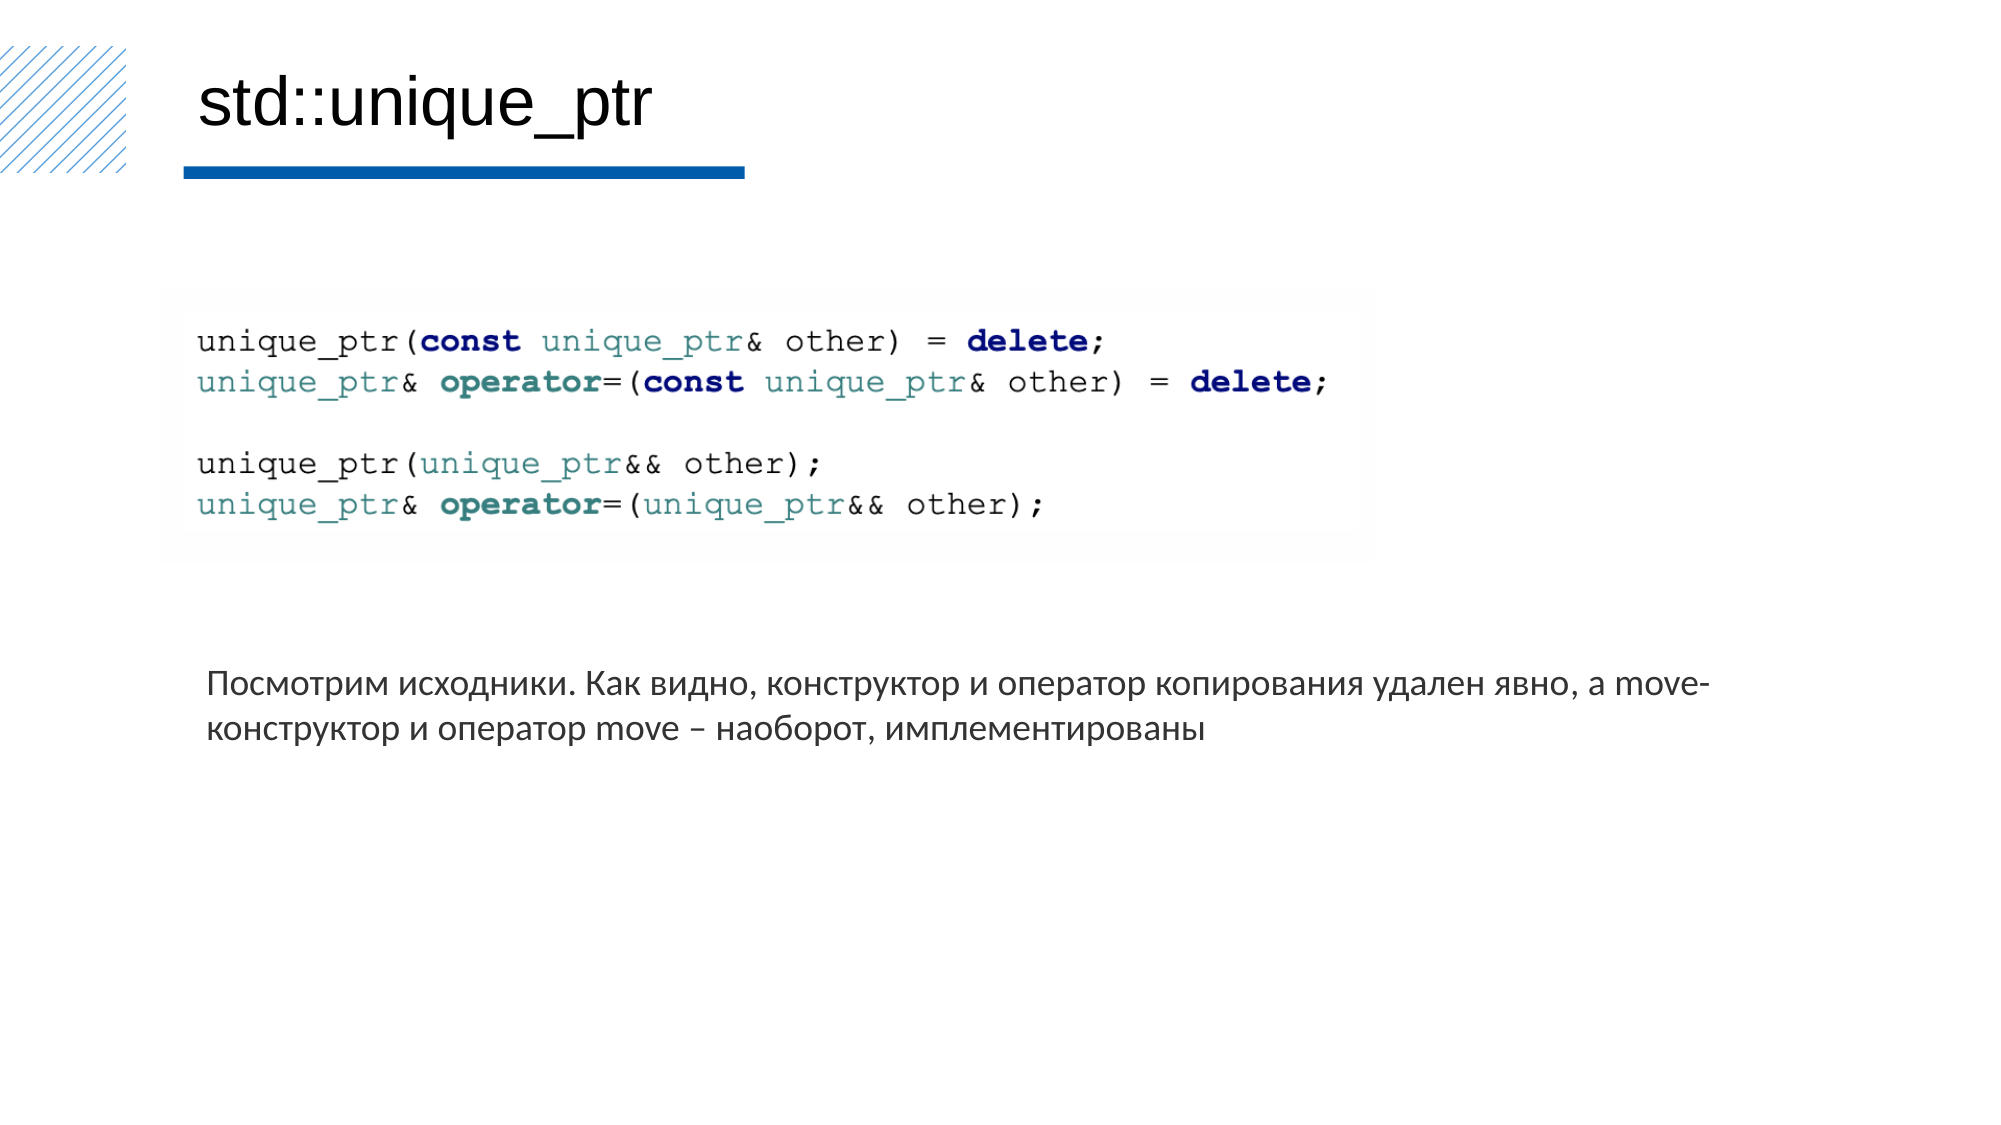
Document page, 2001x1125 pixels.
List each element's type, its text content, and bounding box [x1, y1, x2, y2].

list std::unique_ptr [183, 58, 1780, 149]
picture [0, 46, 126, 173]
text_box Посмотрим исходники. Как видно, конструктор и оператор копирования удален явно, а move-конструктор и оператор move – наоборот, имплементированы [198, 650, 1780, 756]
picture [160, 289, 1374, 563]
